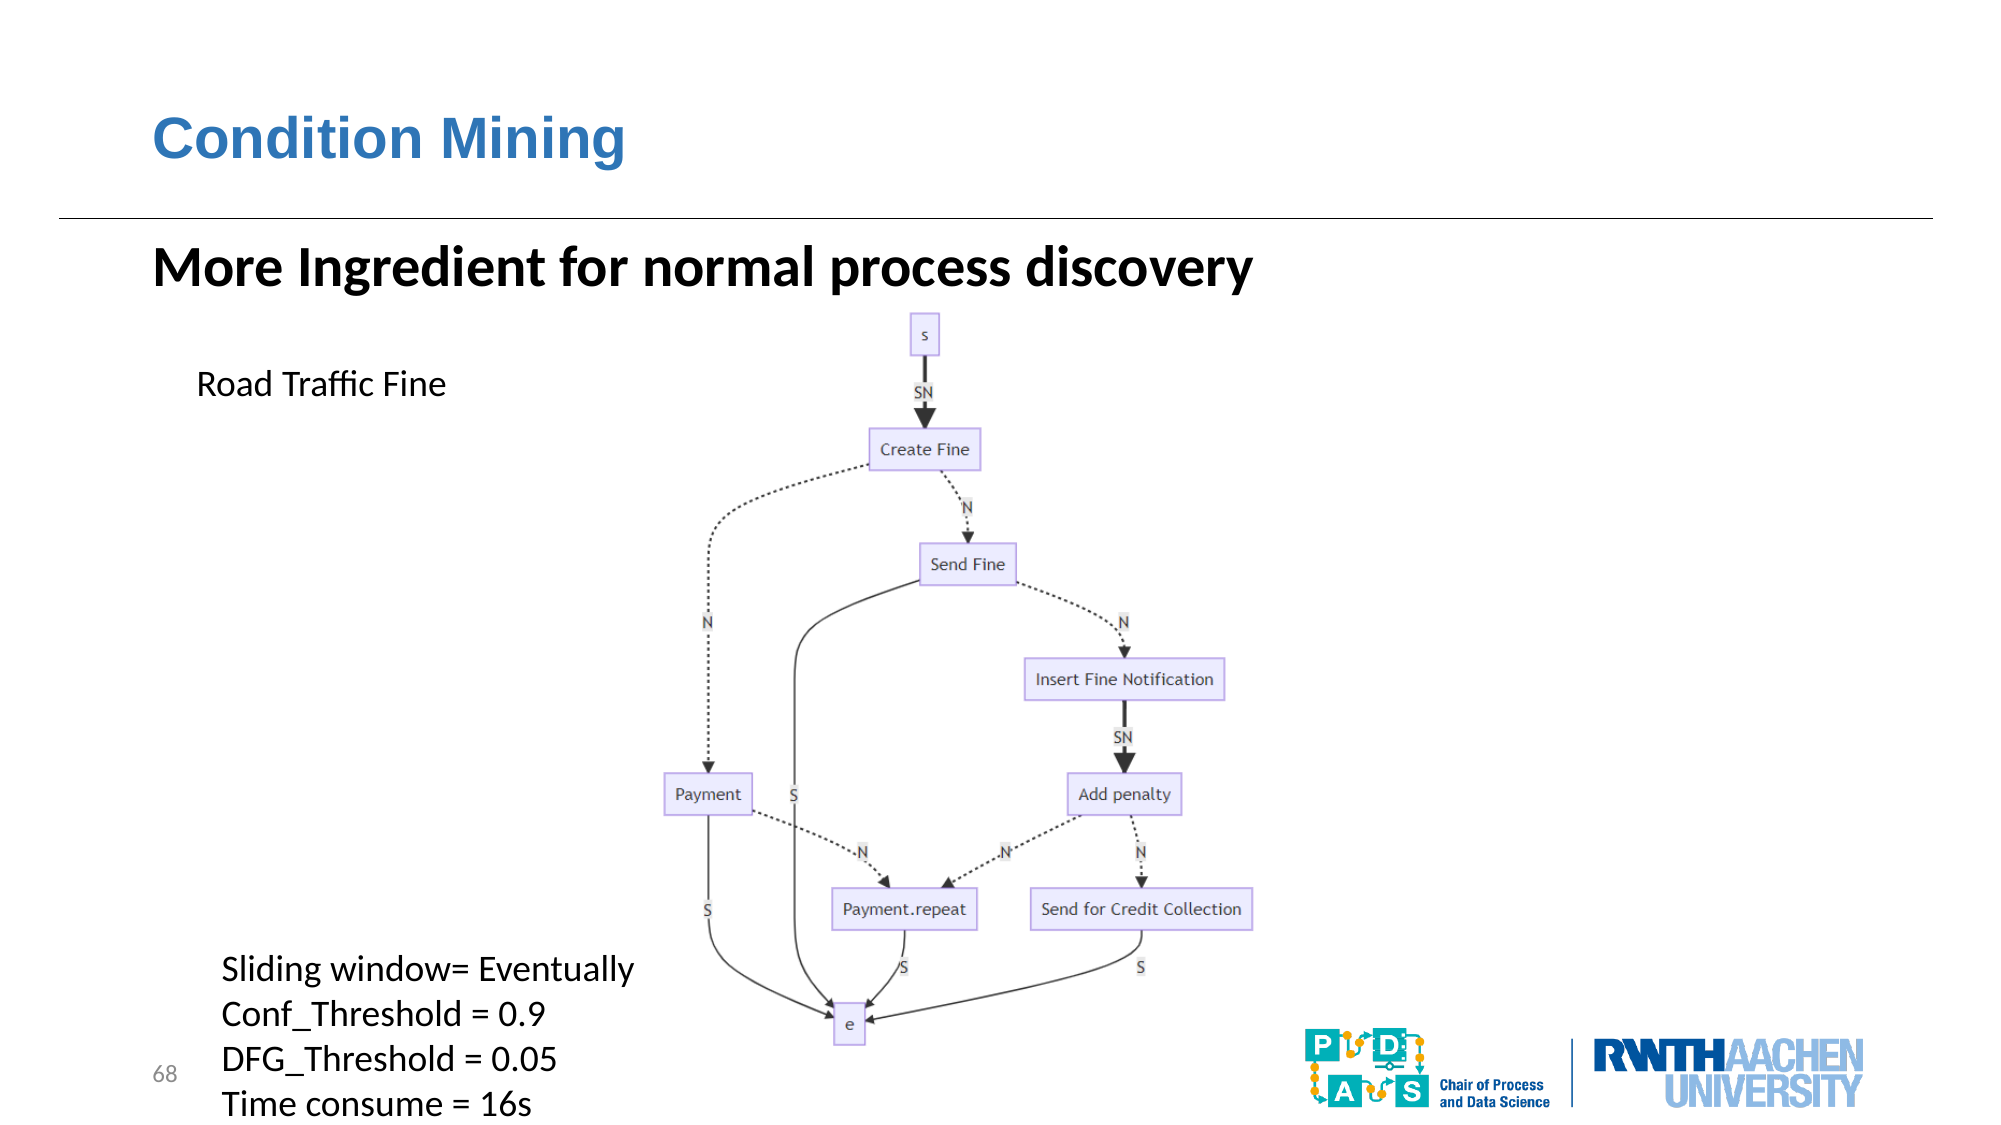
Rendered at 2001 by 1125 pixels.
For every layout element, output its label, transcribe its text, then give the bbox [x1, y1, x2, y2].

title Condition Mining [137, 59, 1863, 219]
list More Ingredient for normal process discovery [137, 228, 1863, 307]
text_box Road Traffic Fine [181, 351, 462, 412]
slide_number 68 [137, 1042, 206, 1103]
picture [656, 306, 1885, 1125]
text_box Sliding window= Eventually Conf_Threshold = 0.9 DFG_Threshold = 0.05 Time consume = 16s [206, 936, 683, 1125]
